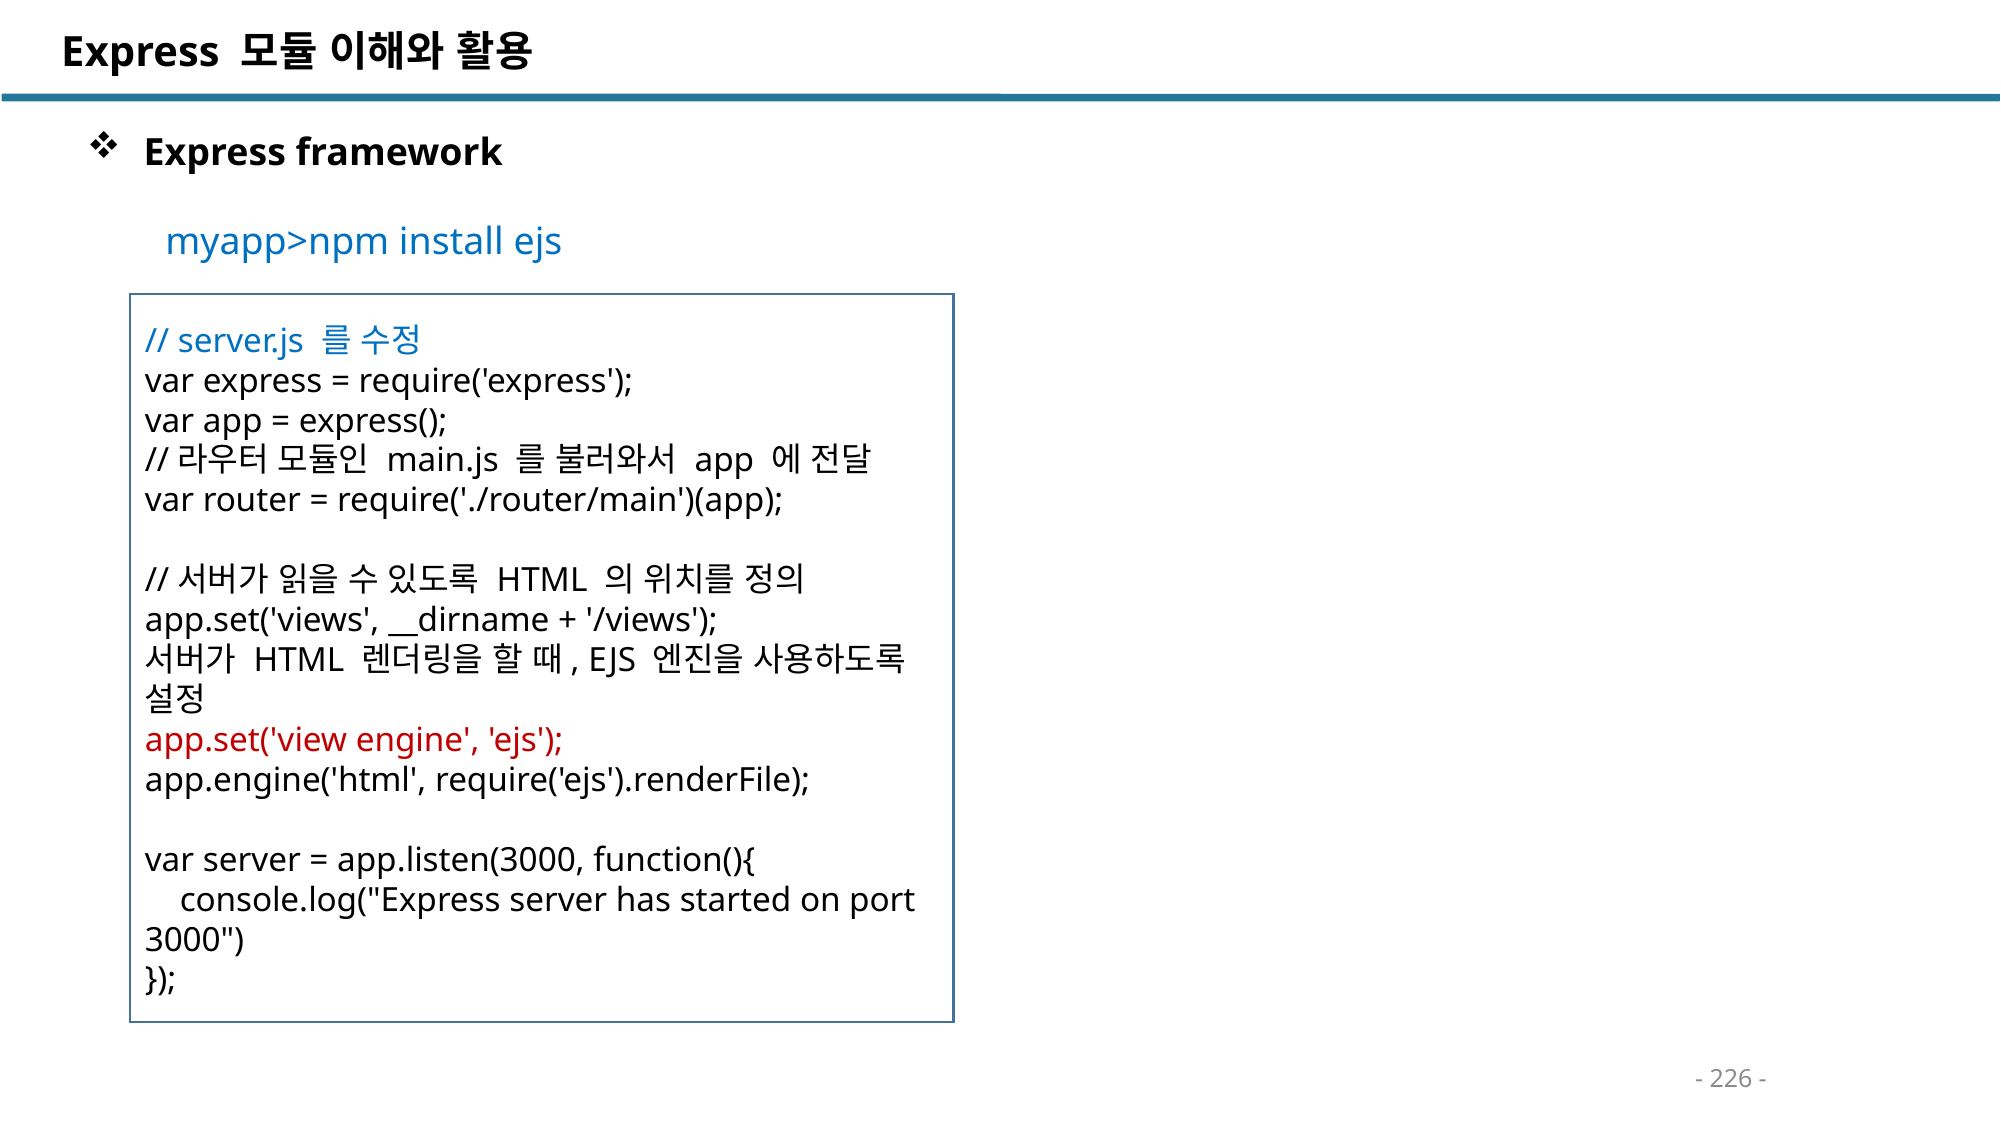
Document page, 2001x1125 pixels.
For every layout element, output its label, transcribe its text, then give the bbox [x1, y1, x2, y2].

text_box // server.js 를 수정 var express = require('express'); var app = express(); //라우터 모듈인 main.js 를 불러와서 app 에 전달 var router = require('./router/main')(app); //서버가 읽을 수 있도록 HTML 의 위치를 정의 app.set('views', __dirname + '/views'); 서버가 HTML 렌더링을 할 때, EJS 엔진을 사용하도록 설정 app.set('view engine', 'ejs'); app.engine('html', require('ejs').renderFile); var server = app.listen(3000, function(){ console.log("Express server has started on port 3000") }); [129, 293, 955, 1023]
text_box myapp>npm install ejs [150, 209, 877, 314]
slide_number - 226 - [1500, 1061, 1968, 1097]
text_box Express 모듈 이해와 활용 [46, 23, 1232, 95]
text_box Express framework [72, 120, 1924, 225]
